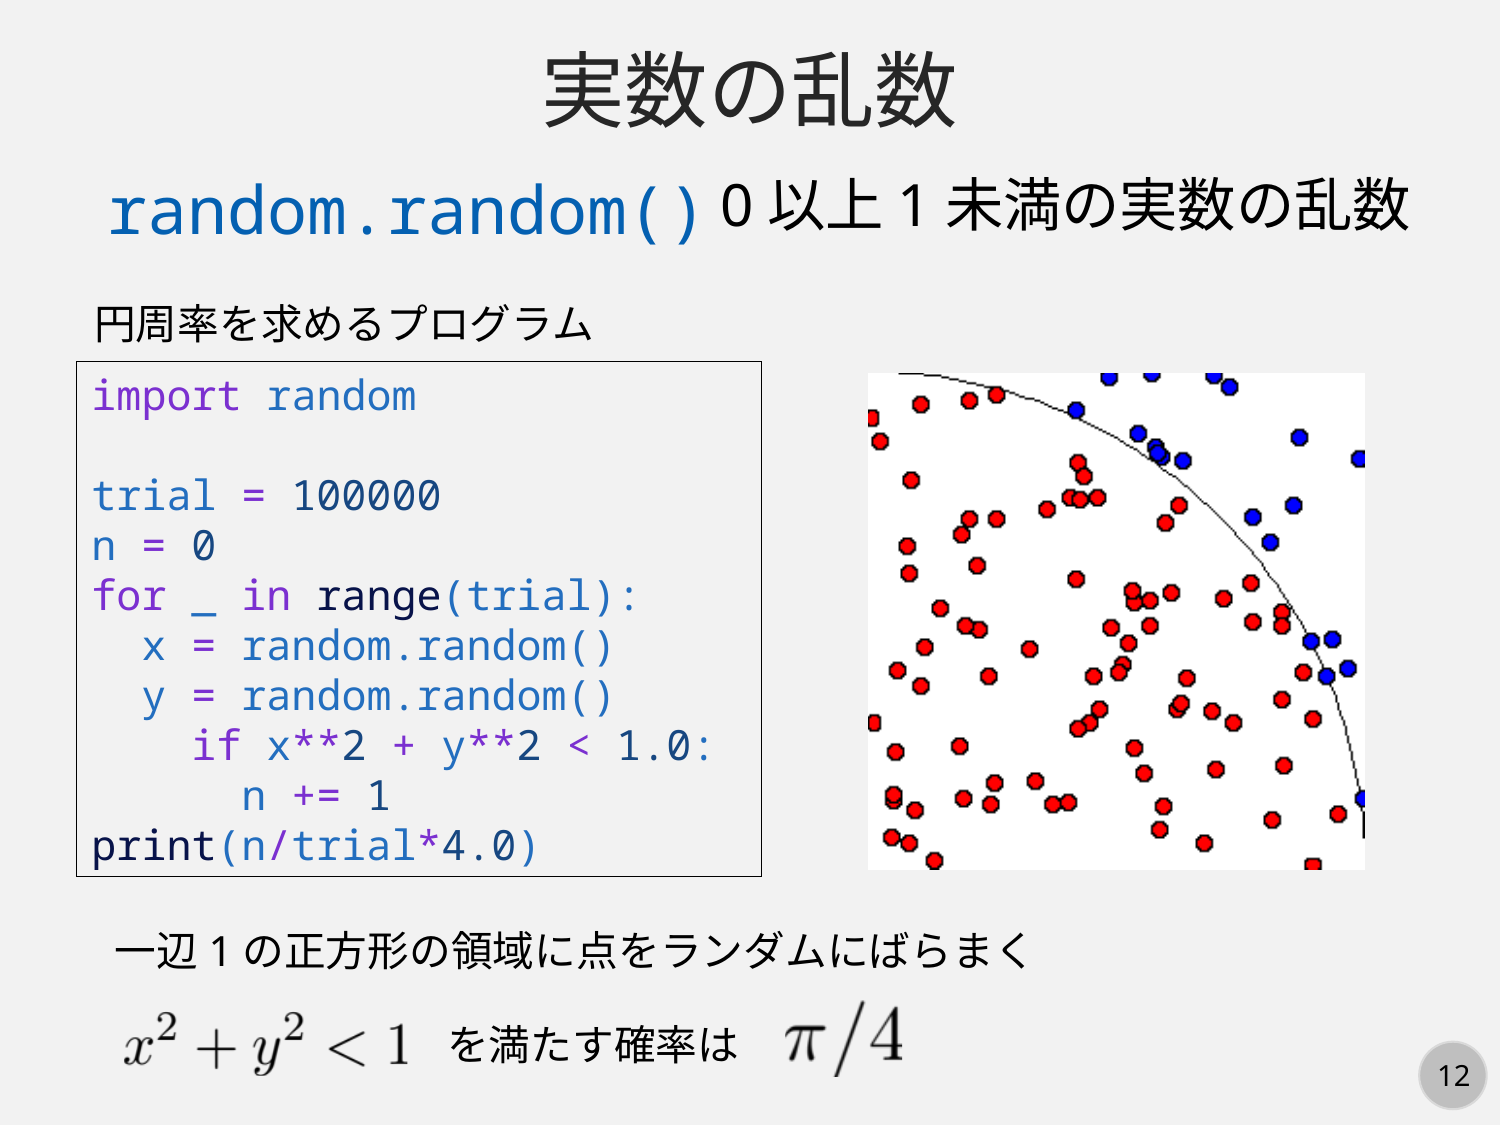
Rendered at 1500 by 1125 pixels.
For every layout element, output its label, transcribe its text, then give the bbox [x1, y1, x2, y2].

picture [123, 1011, 408, 1076]
text_box 円周率を求めるプログラム [79, 290, 609, 356]
picture [868, 373, 1365, 870]
text_box random.random() [92, 160, 723, 256]
picture [785, 999, 903, 1077]
text_box 0以上1未満の実数の乱数 [705, 160, 1426, 246]
text_box 一辺1の正方形の領域に点をランダムにばらまく [100, 916, 1093, 982]
list 実数の乱数 [0, 31, 1500, 155]
text_box を満たす確率は [432, 1011, 755, 1077]
text_box import random trial = 100000 n = 0 for _ in range(trial): x = random.random() y = random.random() if x**2 + y**2 < 1.0: n += 1 print(n/trial*4.0) [76, 361, 762, 877]
